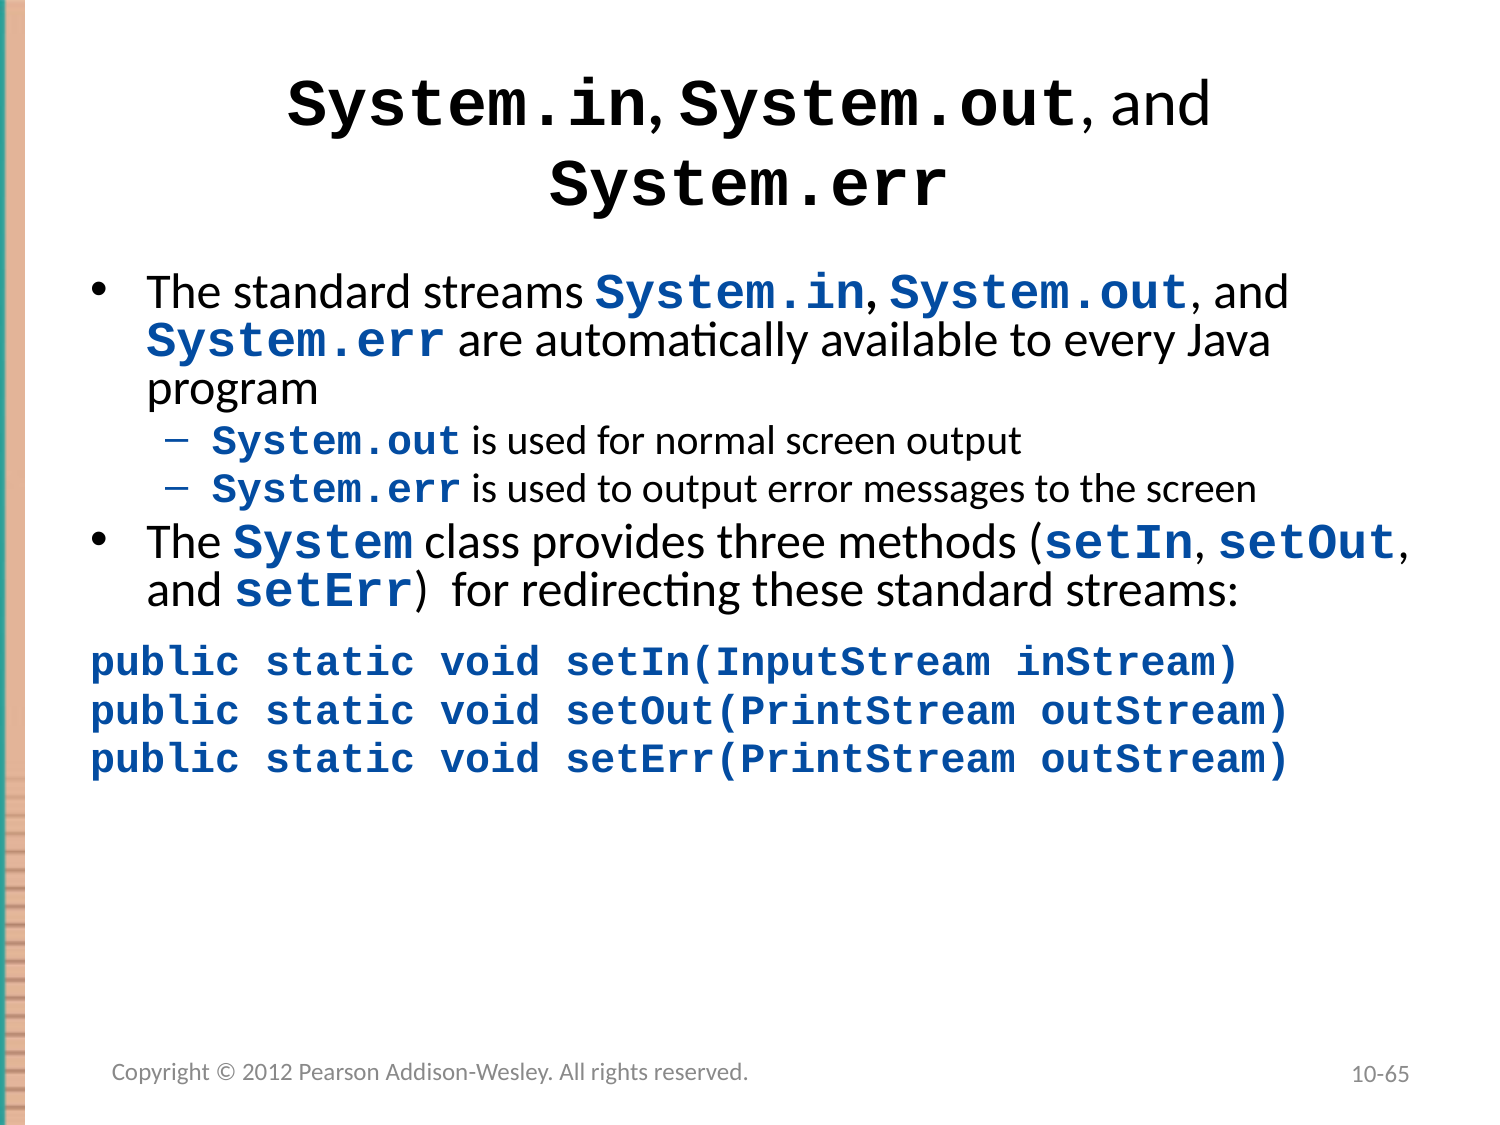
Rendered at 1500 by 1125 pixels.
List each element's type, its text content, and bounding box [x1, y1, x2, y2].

title System.in, System.out, and System.err [74, 44, 1426, 233]
footer Copyright © 2012 Pearson Addison-Wesley. All rights reserved. [75, 1040, 788, 1100]
slide_number 10-65 [1074, 1042, 1425, 1103]
picture [0, 0, 25, 1125]
list The standard streams System.in, System.out, and System.err are automatically available to every Java program System.out is used for normal screen output System.err is used to output error messages to the screen The System class provides three methods (setIn, setOut, and setErr) for redirecting these standard streams: public static void setIn(InputStream inStream) public static void setOut(PrintStream outStream) public static void setErr(PrintStream outStream) [74, 262, 1426, 1006]
